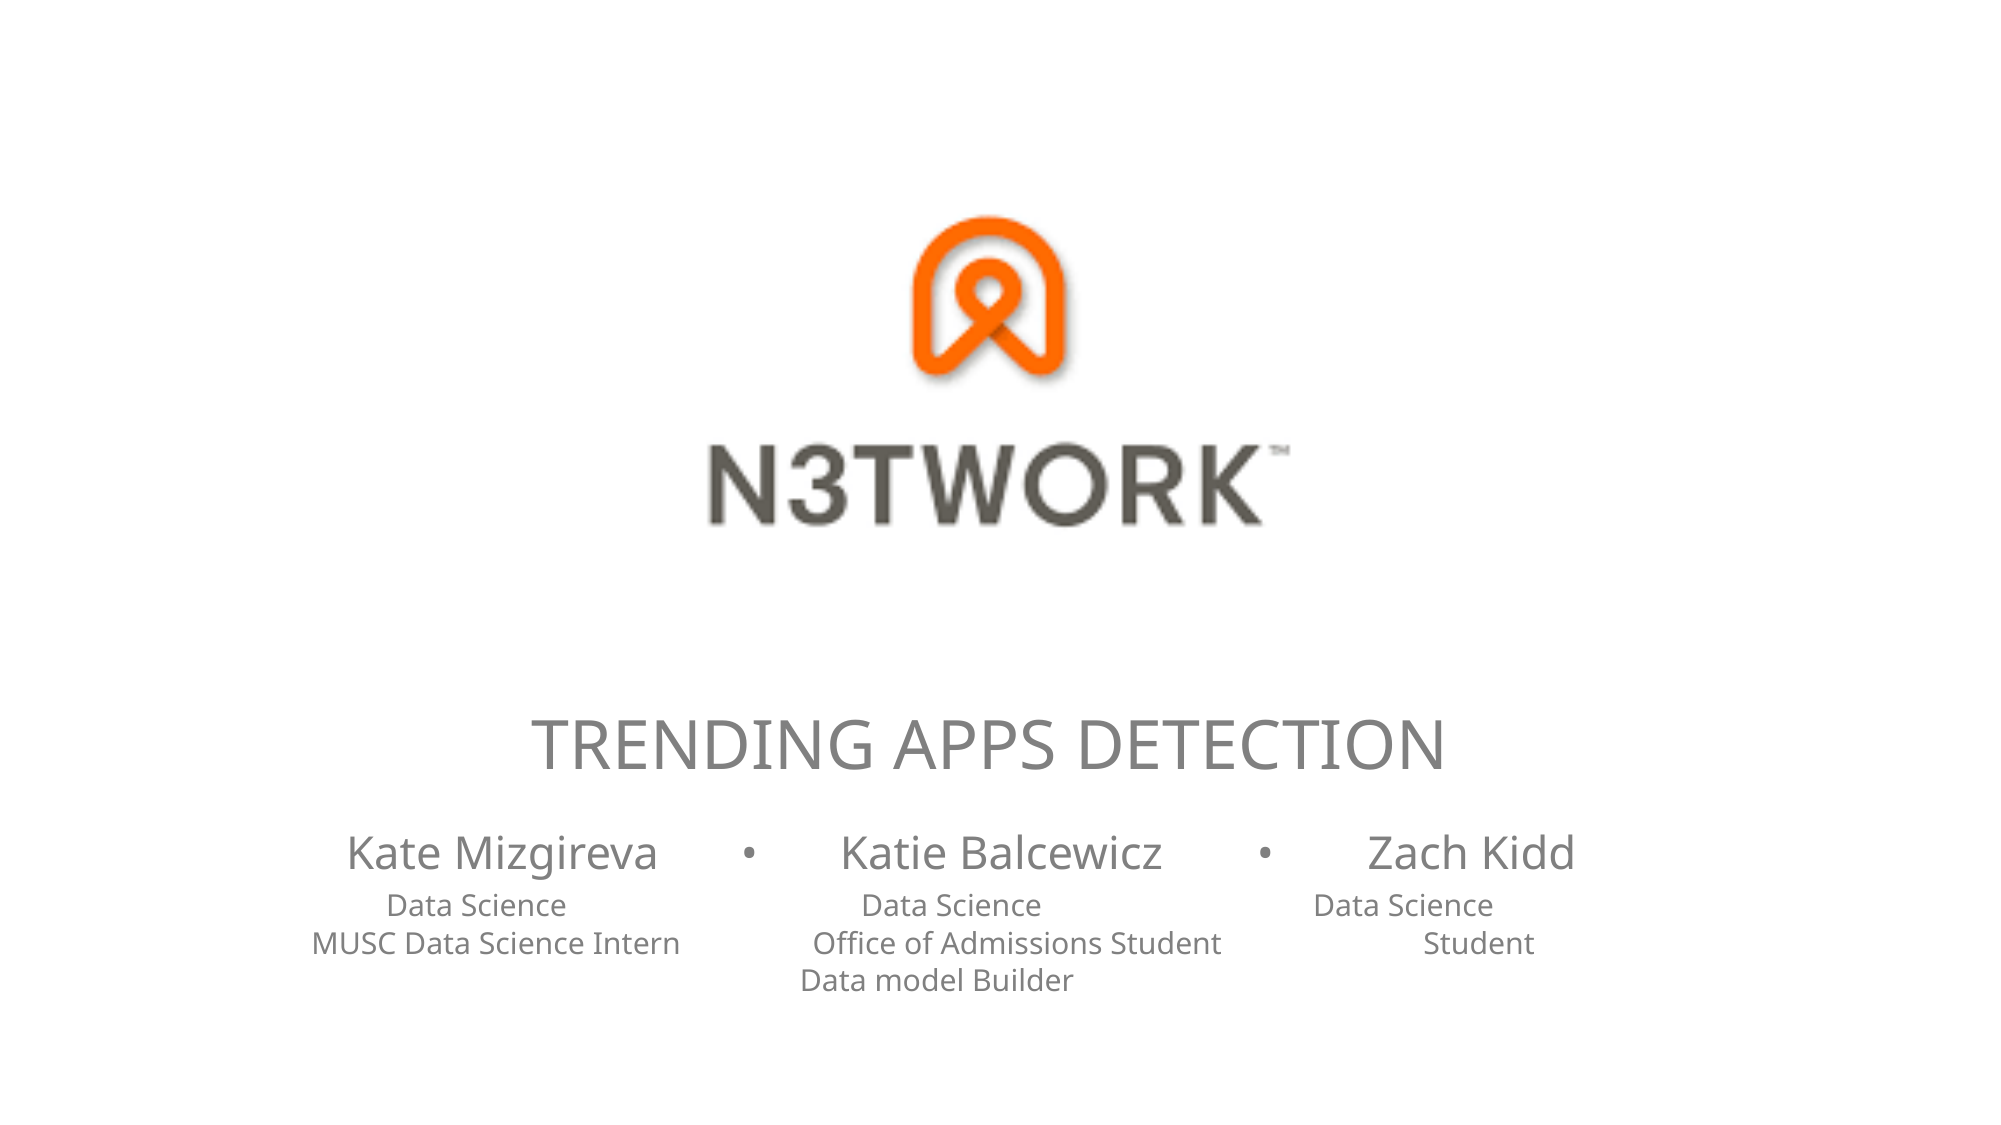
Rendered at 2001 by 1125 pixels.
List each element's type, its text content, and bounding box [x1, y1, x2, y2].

list TRENDING APPS DETECTION Kate Mizgireva • Katie Balcewicz • Zach Kidd Data Science Data Science Data Science MUSC Data Science Intern Office of Admissions Student Student Data model Builder [280, 693, 1700, 1063]
picture [556, 13, 1444, 680]
